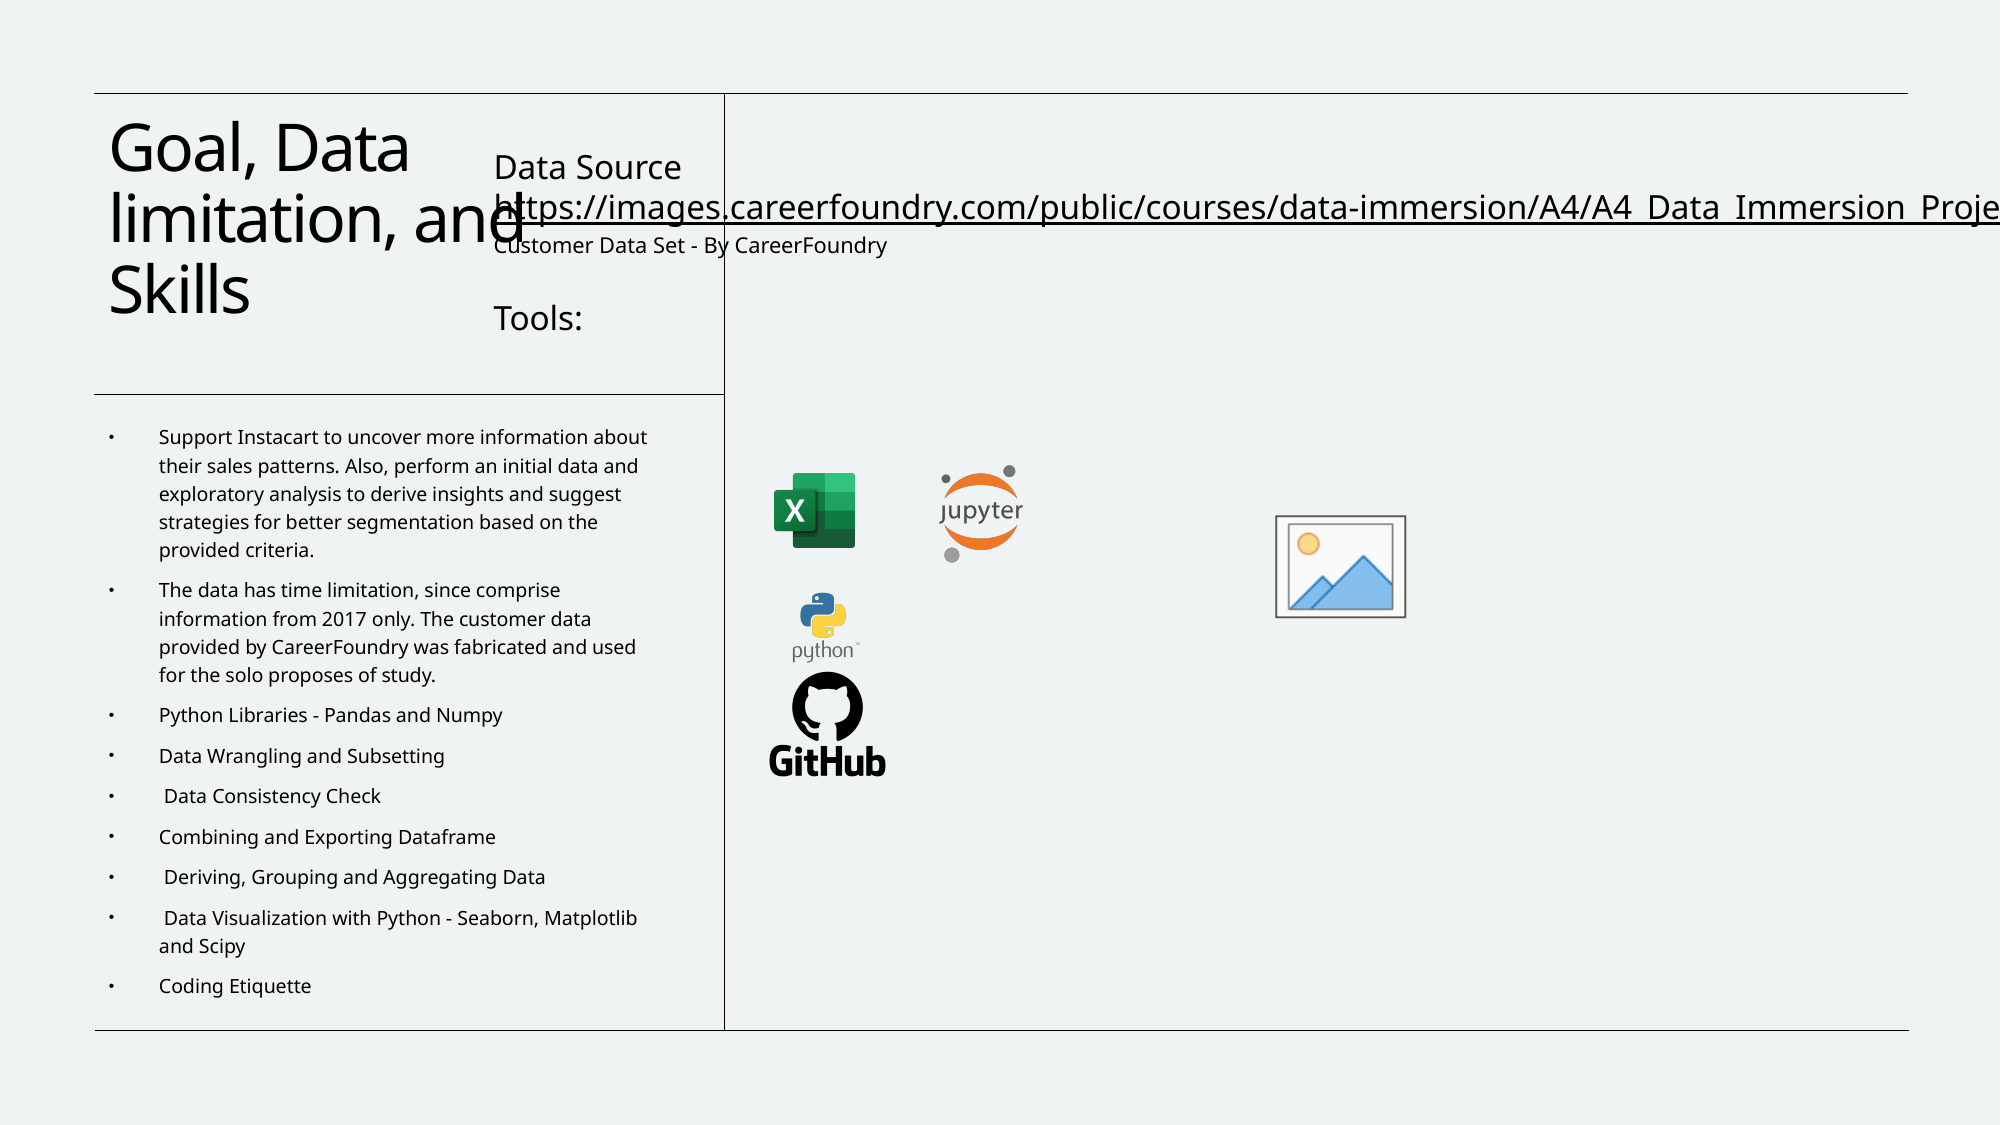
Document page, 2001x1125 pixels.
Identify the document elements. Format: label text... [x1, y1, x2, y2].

list Support Instacart to uncover more information about their sales patterns. Also, perform an initial data and exploratory analysis to derive insights and suggest strategies for better segmentation based on the provided criteria. The data has time limitation, since comprise information from 2017 only. The customer data provided by CareerFoundry was fabricated and used for the solo proposes of study. Python Libraries - Pandas and Numpy Data Wrangling and Subsetting Data Consistency Check Combining and Exporting Dataframe Deriving, Grouping and Aggregating Data Data Visualization with Python - Seaborn, Matplotlib and Scipy Coding Etiquette [93, 413, 665, 1009]
title Goal, Data limitation, and Skills [93, 106, 665, 338]
picture [732, 138, 1908, 995]
